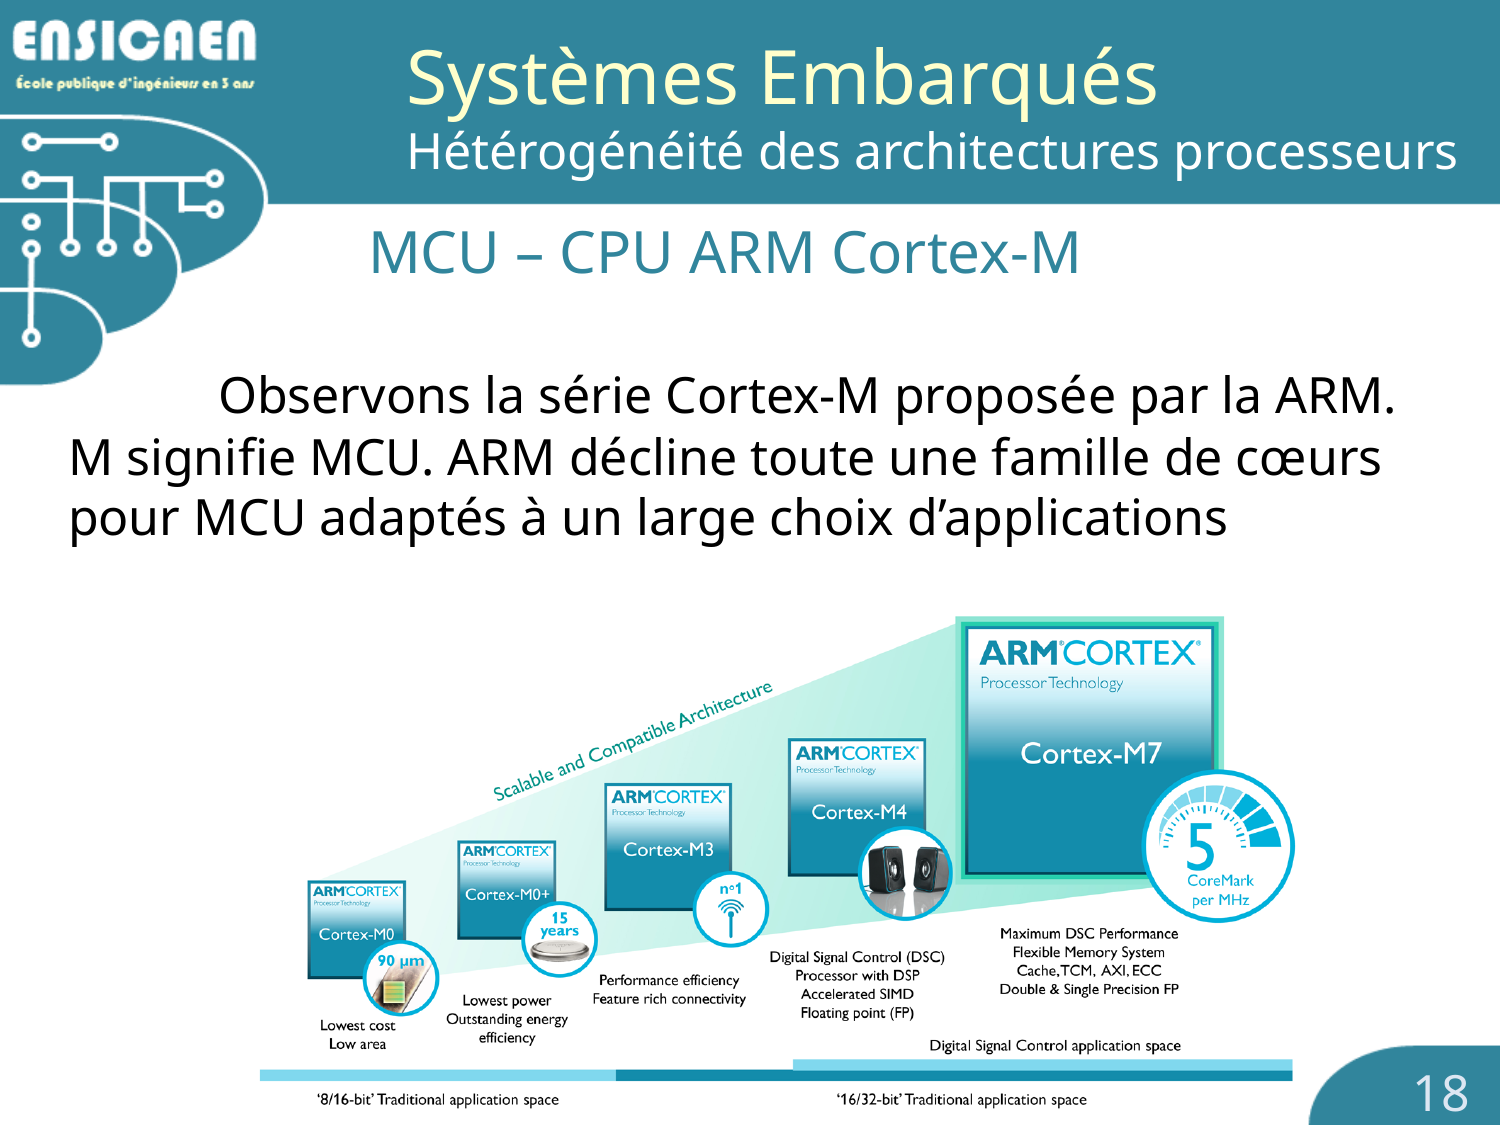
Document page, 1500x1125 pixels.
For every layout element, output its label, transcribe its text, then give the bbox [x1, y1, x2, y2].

picture [0, 0, 1500, 1125]
title Systèmes Embarqués Hétérogénéité des architectures processeurs [391, 0, 1500, 209]
slide_number 18 [1396, 1065, 1498, 1125]
text_box MCU – CPU ARM Cortex-M Observons la série Cortex-M proposée par la ARM. M signifie MCU. ARM décline toute une famille de cœurs pour MCU adaptés à un large choix d’applications [53, 208, 1447, 646]
